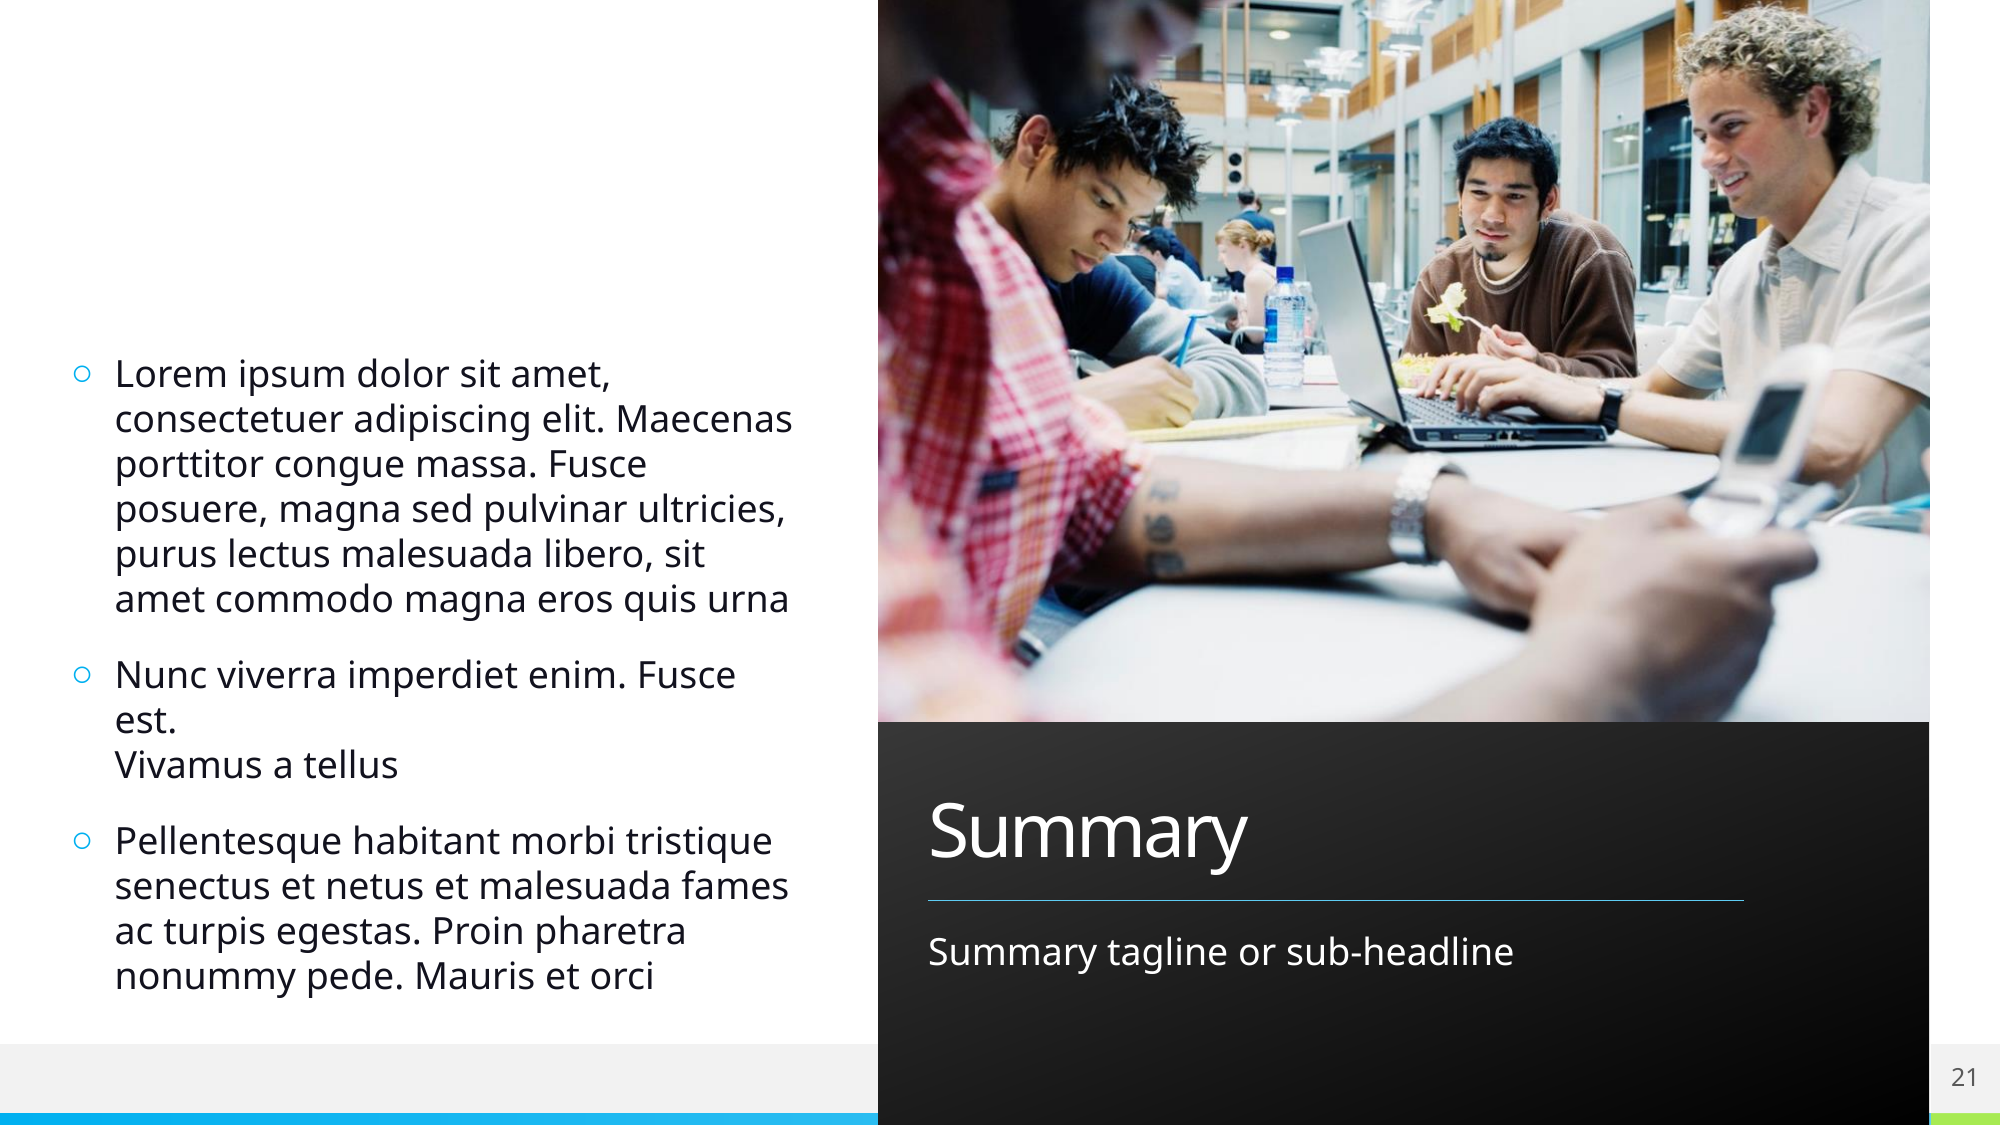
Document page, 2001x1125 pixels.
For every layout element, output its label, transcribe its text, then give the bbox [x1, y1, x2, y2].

list Summary tagline or sub-headline [928, 928, 1872, 1112]
title Summary [928, 722, 1872, 874]
slide_number 21 [1931, 1044, 2000, 1114]
list Lorem ipsum dolor sit amet, consectetuer adipiscing elit. Maecenas porttitor congue massa. Fusce posuere, magna sed pulvinar ultricies, purus lectus malesuada libero, sit amet commodo magna eros quis urna Nunc viverra imperdiet enim. Fusce est. Vivamus a tellus Pellentesque habitant morbi tristique senectus et netus et malesuada fames ac turpis egestas. Proin pharetra nonummy pede. Mauris et orci [70, 488, 796, 998]
picture [878, 0, 1930, 722]
